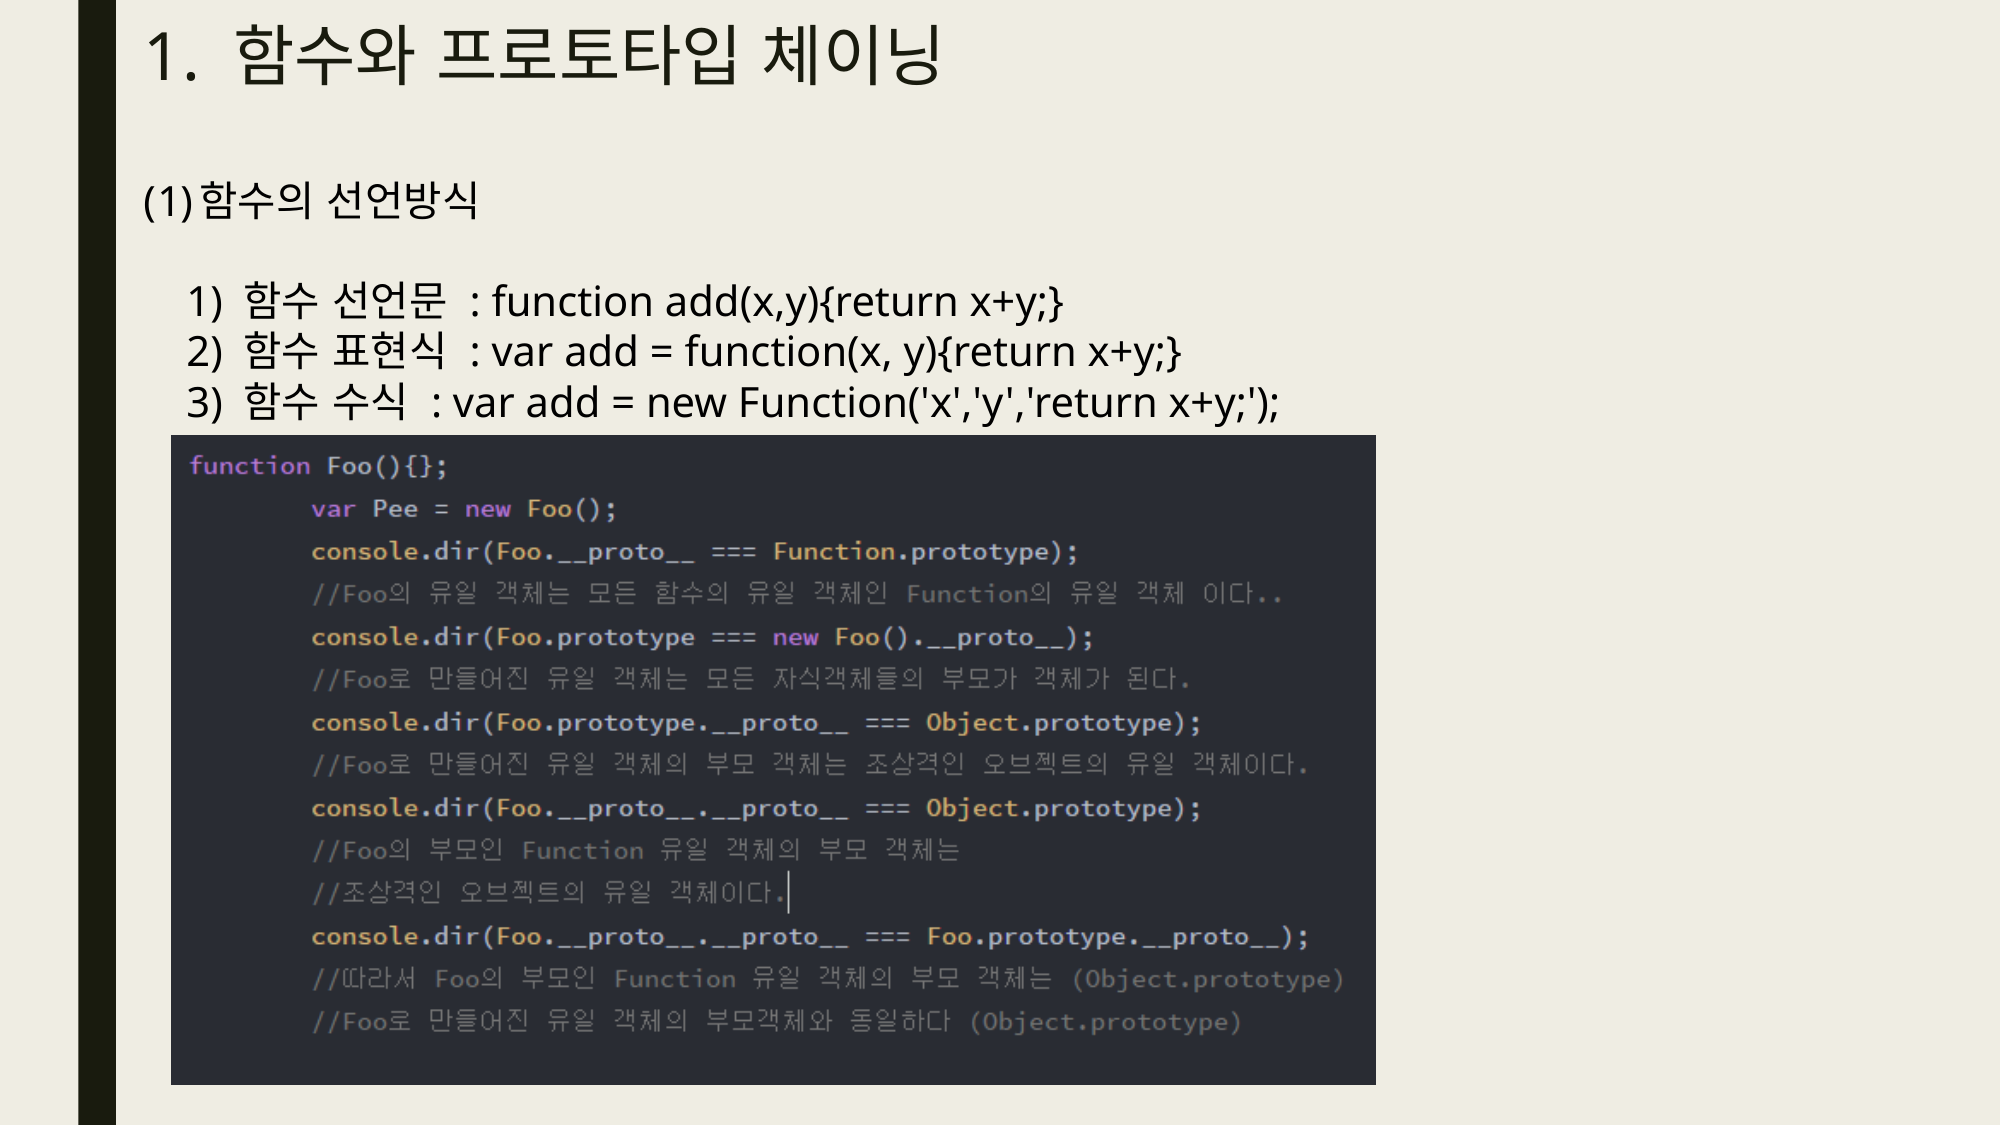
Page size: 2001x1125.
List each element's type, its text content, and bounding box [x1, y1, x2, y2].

picture [171, 435, 1376, 1085]
text_box 함수의 선언방식 1) 함수 선언문 : function add(x,y){return x+y;} 2) 함수 표현식 : var add = function(x, y){return x+y;} 3) 함수 수식 : var add = new Function('x','y','return x+y;'); [128, 167, 1968, 483]
title 1. 함수와 프로토타입 체이닝 [128, 16, 1704, 167]
